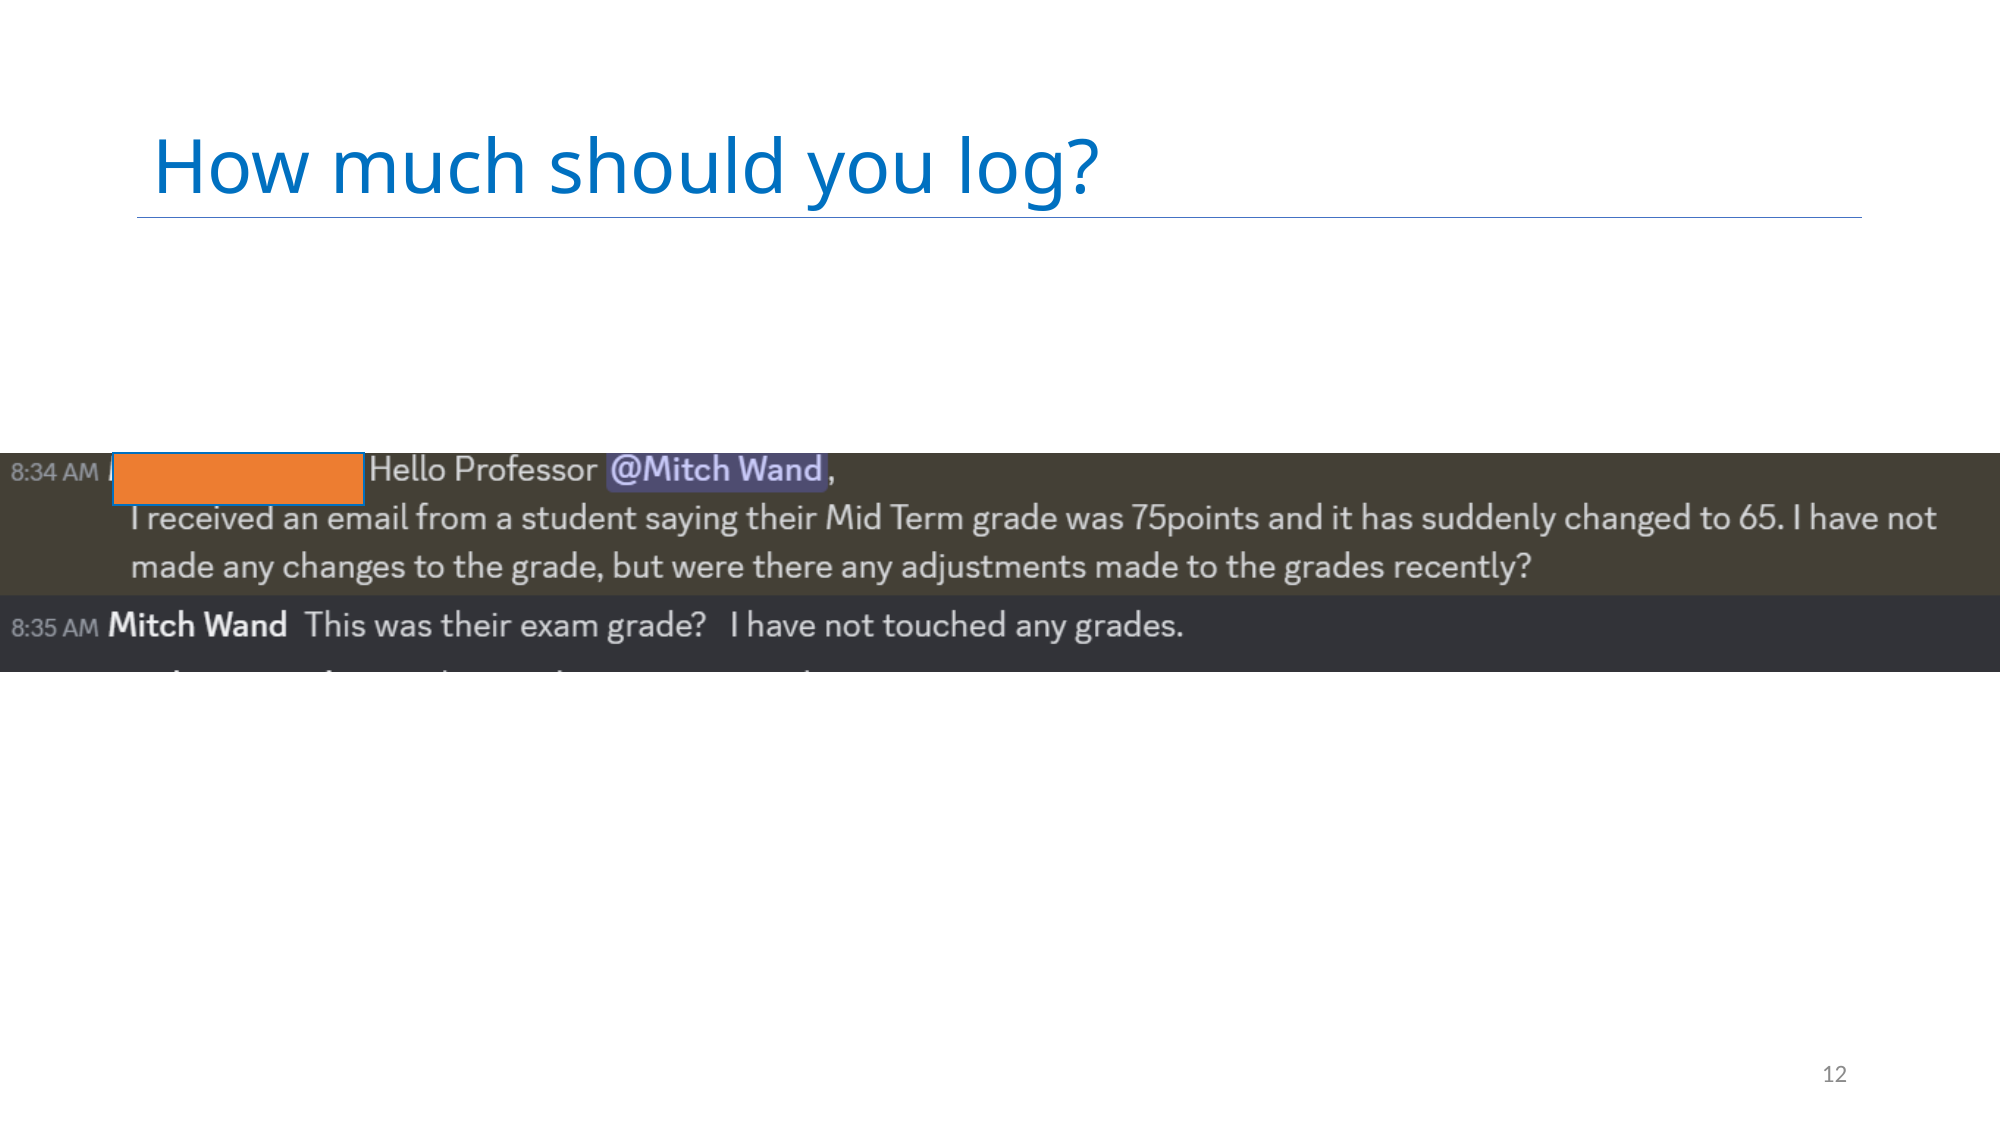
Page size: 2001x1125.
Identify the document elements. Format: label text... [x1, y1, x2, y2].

slide_number 12 [1412, 1042, 1863, 1103]
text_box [0, 453, 2000, 672]
title How much should you log? [137, 0, 1863, 218]
